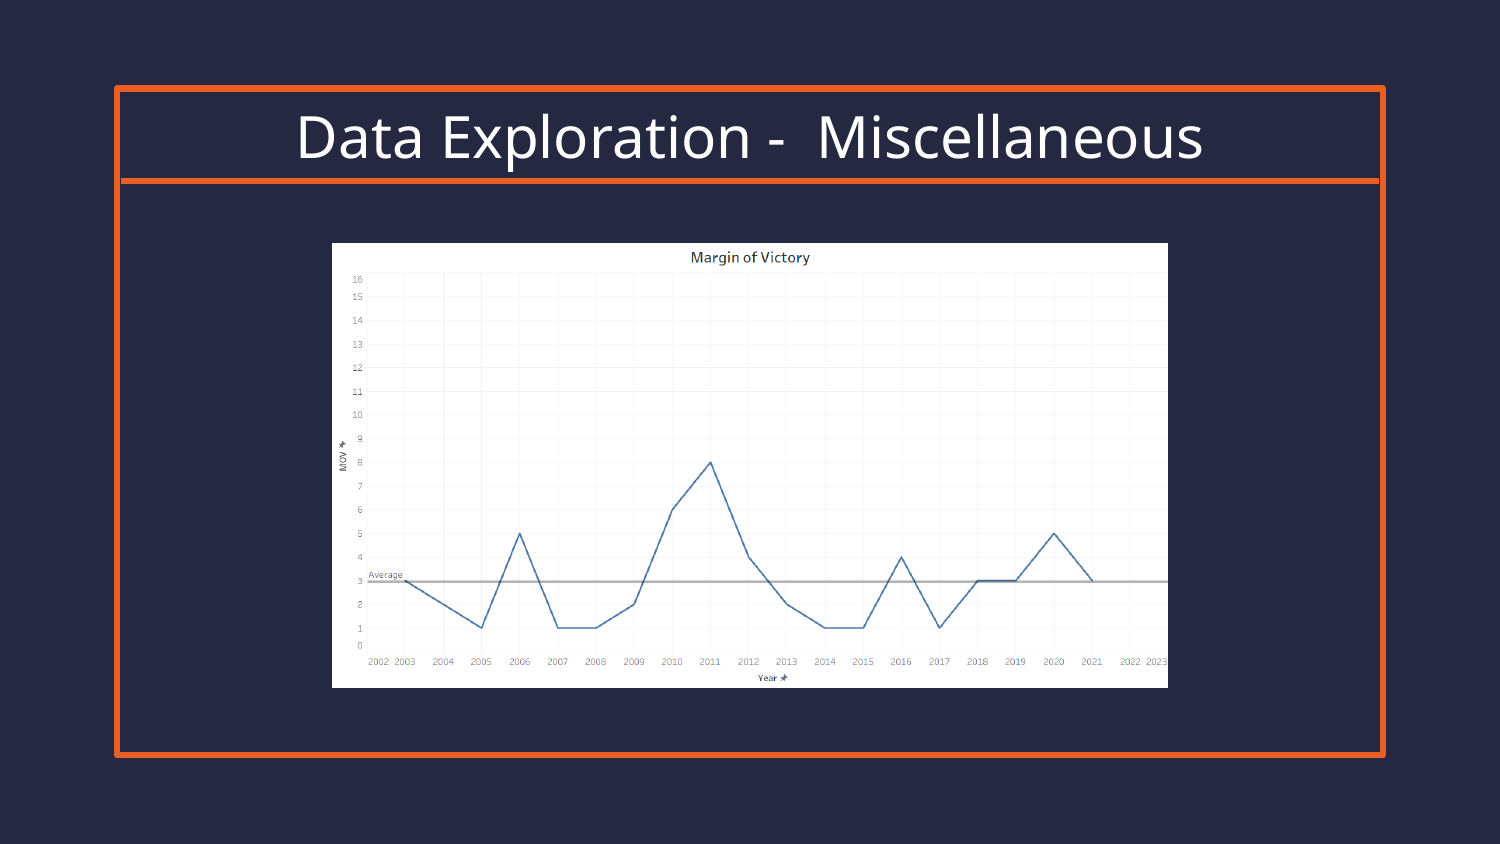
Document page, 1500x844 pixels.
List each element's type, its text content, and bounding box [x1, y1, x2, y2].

picture [332, 243, 1168, 688]
title Data Exploration - Miscellaneous [116, 88, 1383, 183]
